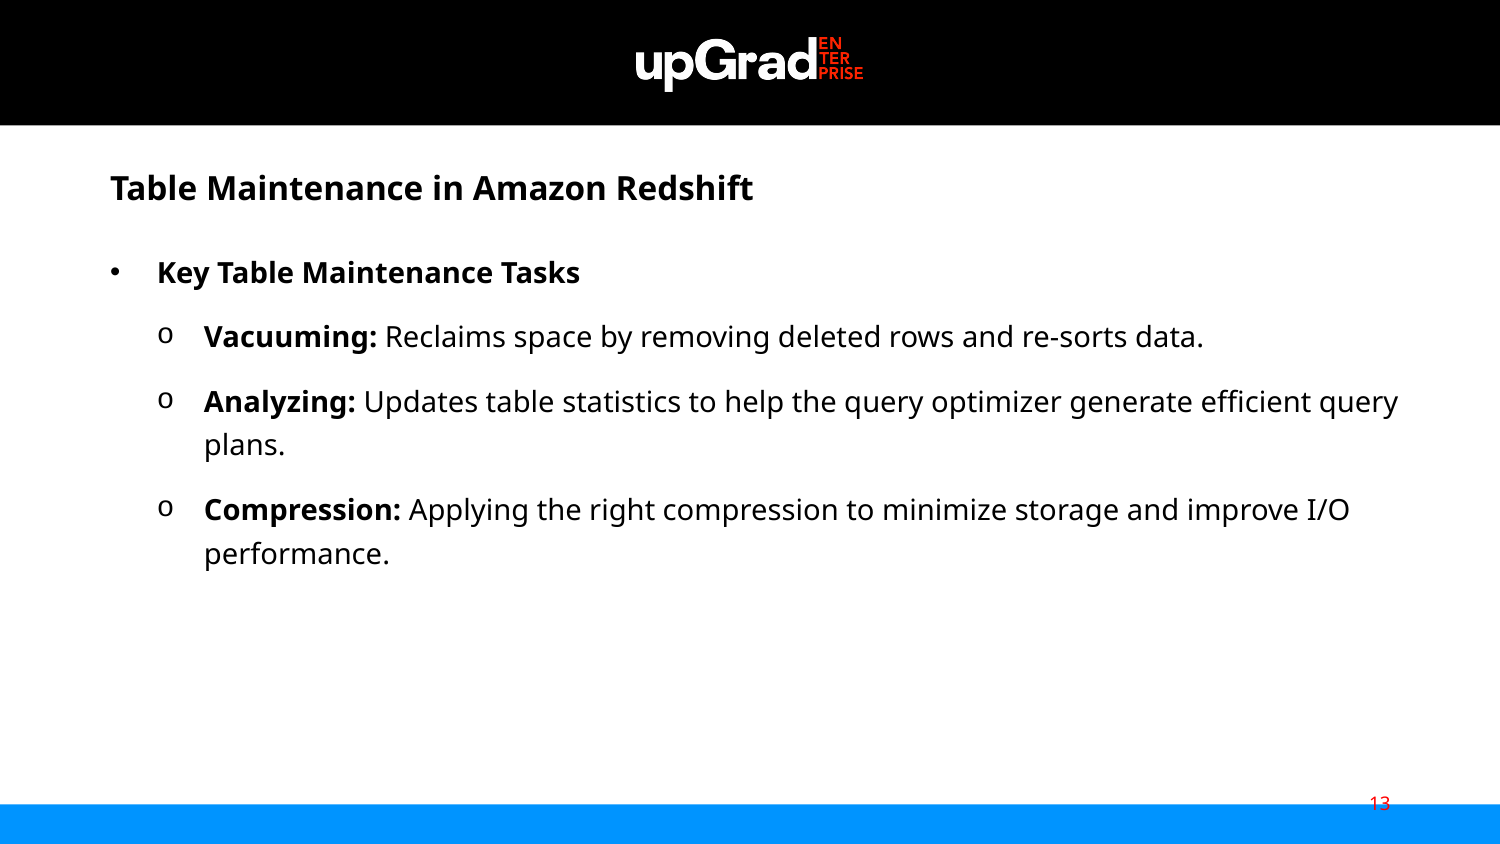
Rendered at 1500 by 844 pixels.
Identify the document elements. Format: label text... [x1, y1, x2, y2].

slide_number 13 [1068, 782, 1406, 828]
picture [636, 37, 863, 92]
text_box Table Maintenance in Amazon Redshift [95, 160, 1043, 215]
text_box Key Table Maintenance Tasks Vacuuming: Reclaims space by removing deleted rows and re-sorts data. Analyzing: Updates table statistics to help the query optimizer generate efficient query plans. Compression: Applying the right compression to minimize storage and improve I/O performance. [95, 237, 1469, 578]
